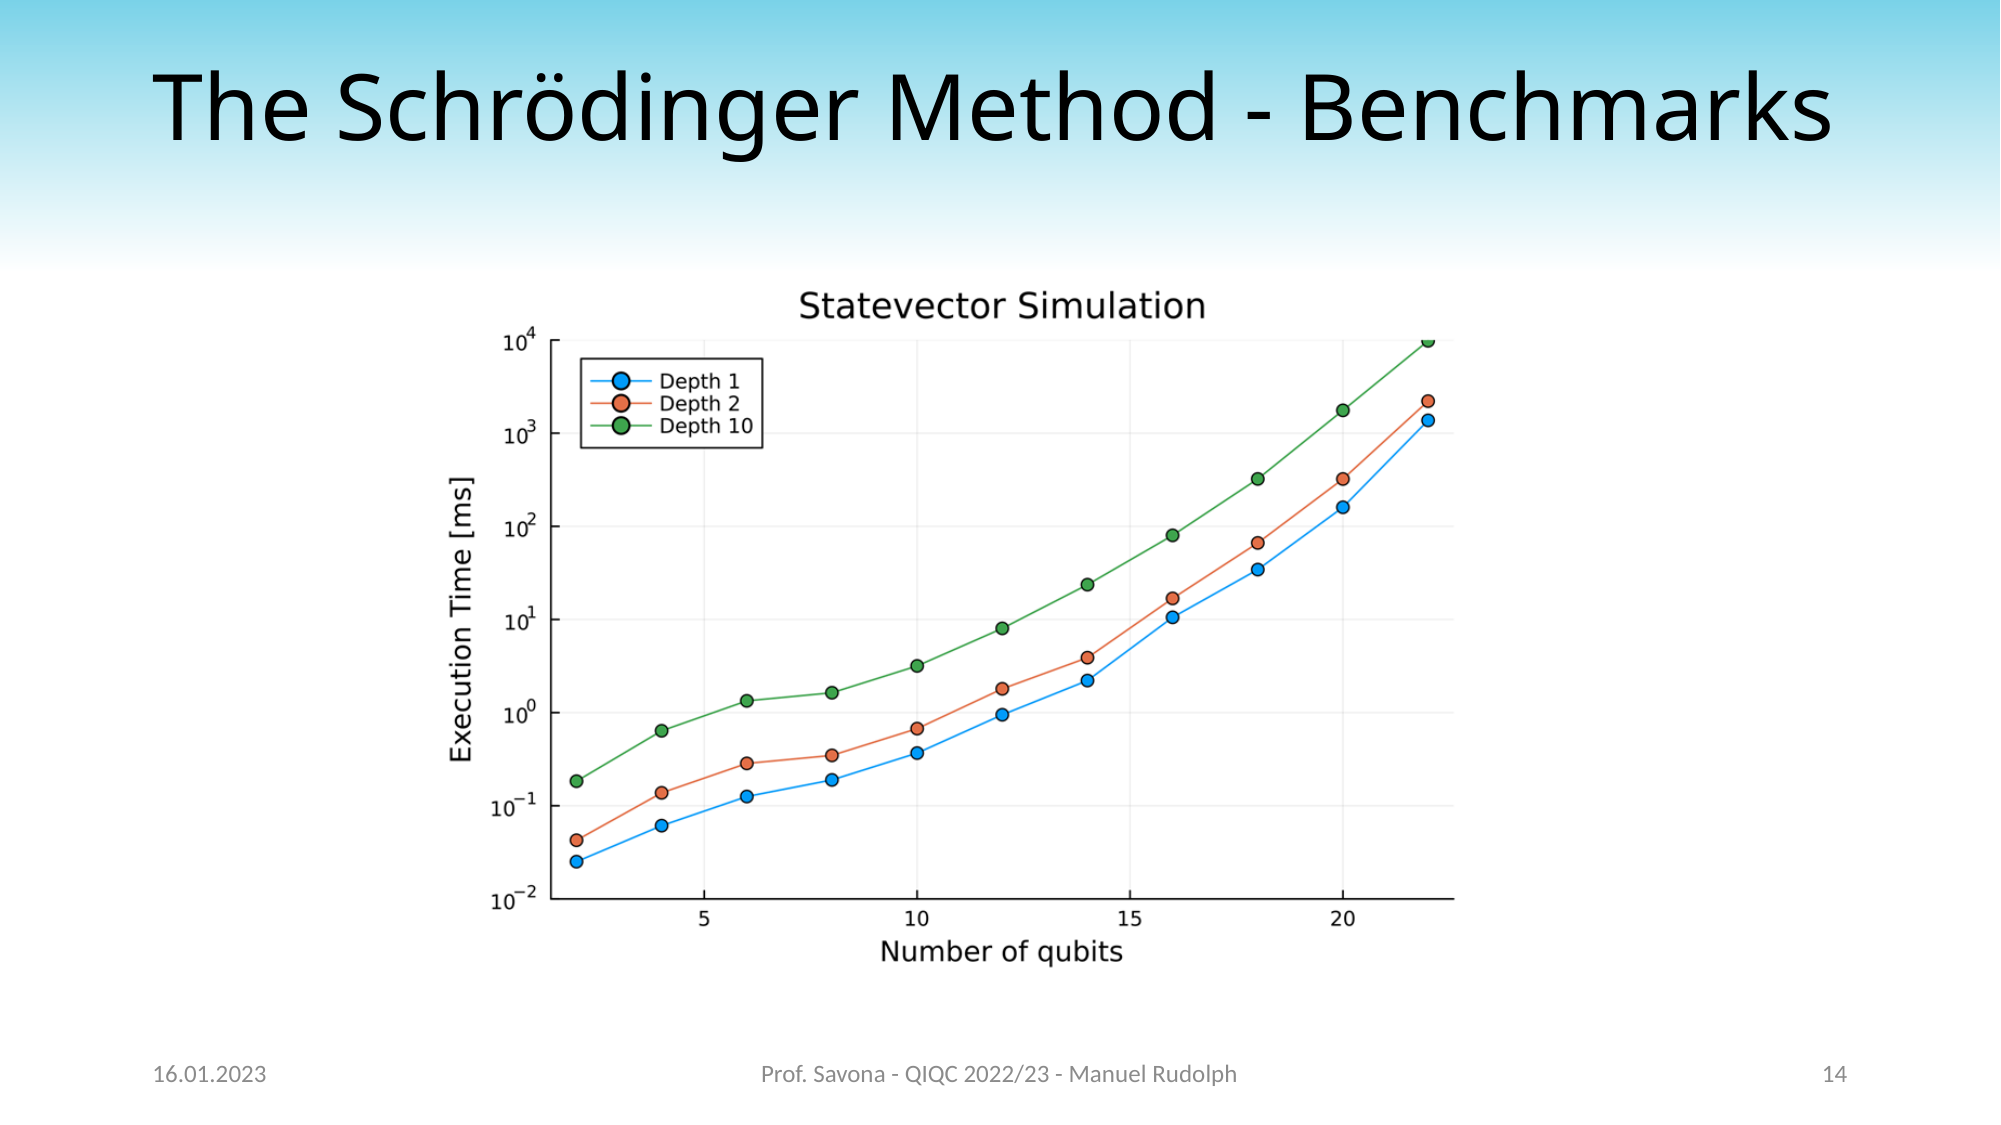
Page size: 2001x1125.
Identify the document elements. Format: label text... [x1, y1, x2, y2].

picture [443, 287, 1474, 975]
slide_number 14 [1412, 1042, 1863, 1103]
title The Schrödinger Method - Benchmarks [137, 1, 1863, 220]
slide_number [137, 1042, 588, 1103]
footer Prof. Savona - QIQC 2022/23 - Manuel Rudolph [662, 1042, 1338, 1103]
